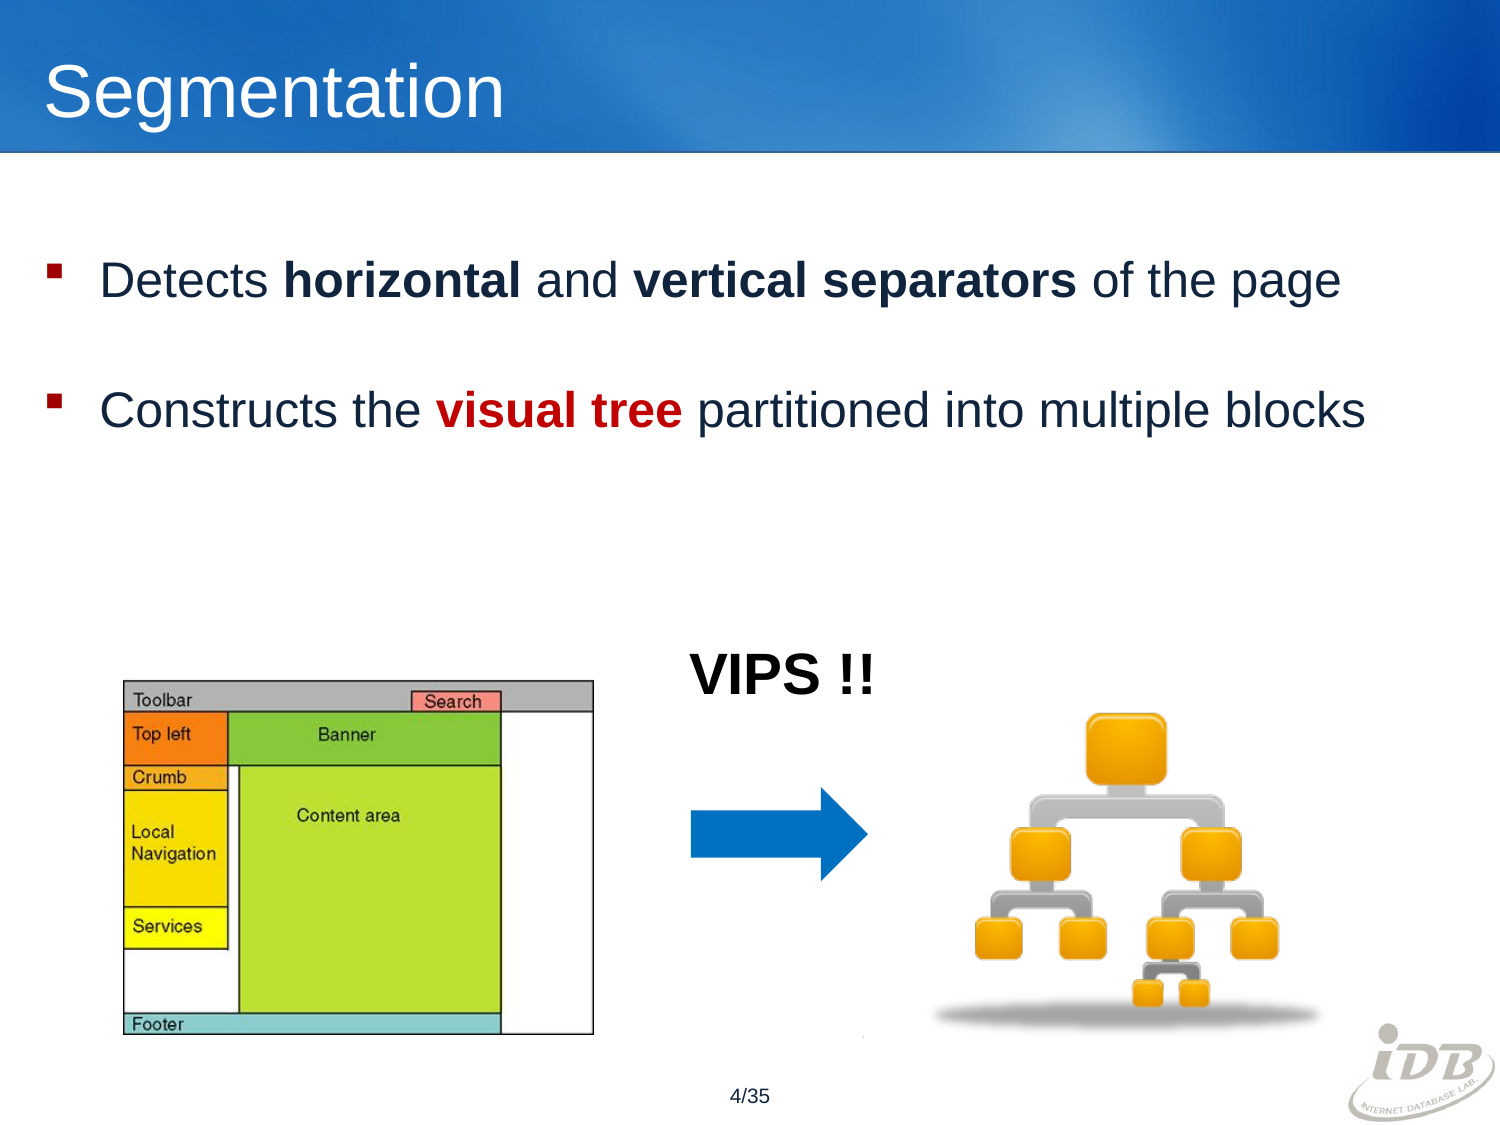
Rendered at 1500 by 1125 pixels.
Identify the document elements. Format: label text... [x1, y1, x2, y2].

text_box VIPS !! [674, 628, 899, 714]
title Segmentation [28, 23, 1472, 153]
text_box [688, 784, 871, 884]
picture [0, 153, 1500, 1125]
picture [0, 0, 1500, 151]
list Detects horizontal and vertical separators of the page Constructs the visual tree partitioned into multiple blocks [28, 179, 1472, 1071]
slide_number 4/35 [697, 1078, 803, 1114]
